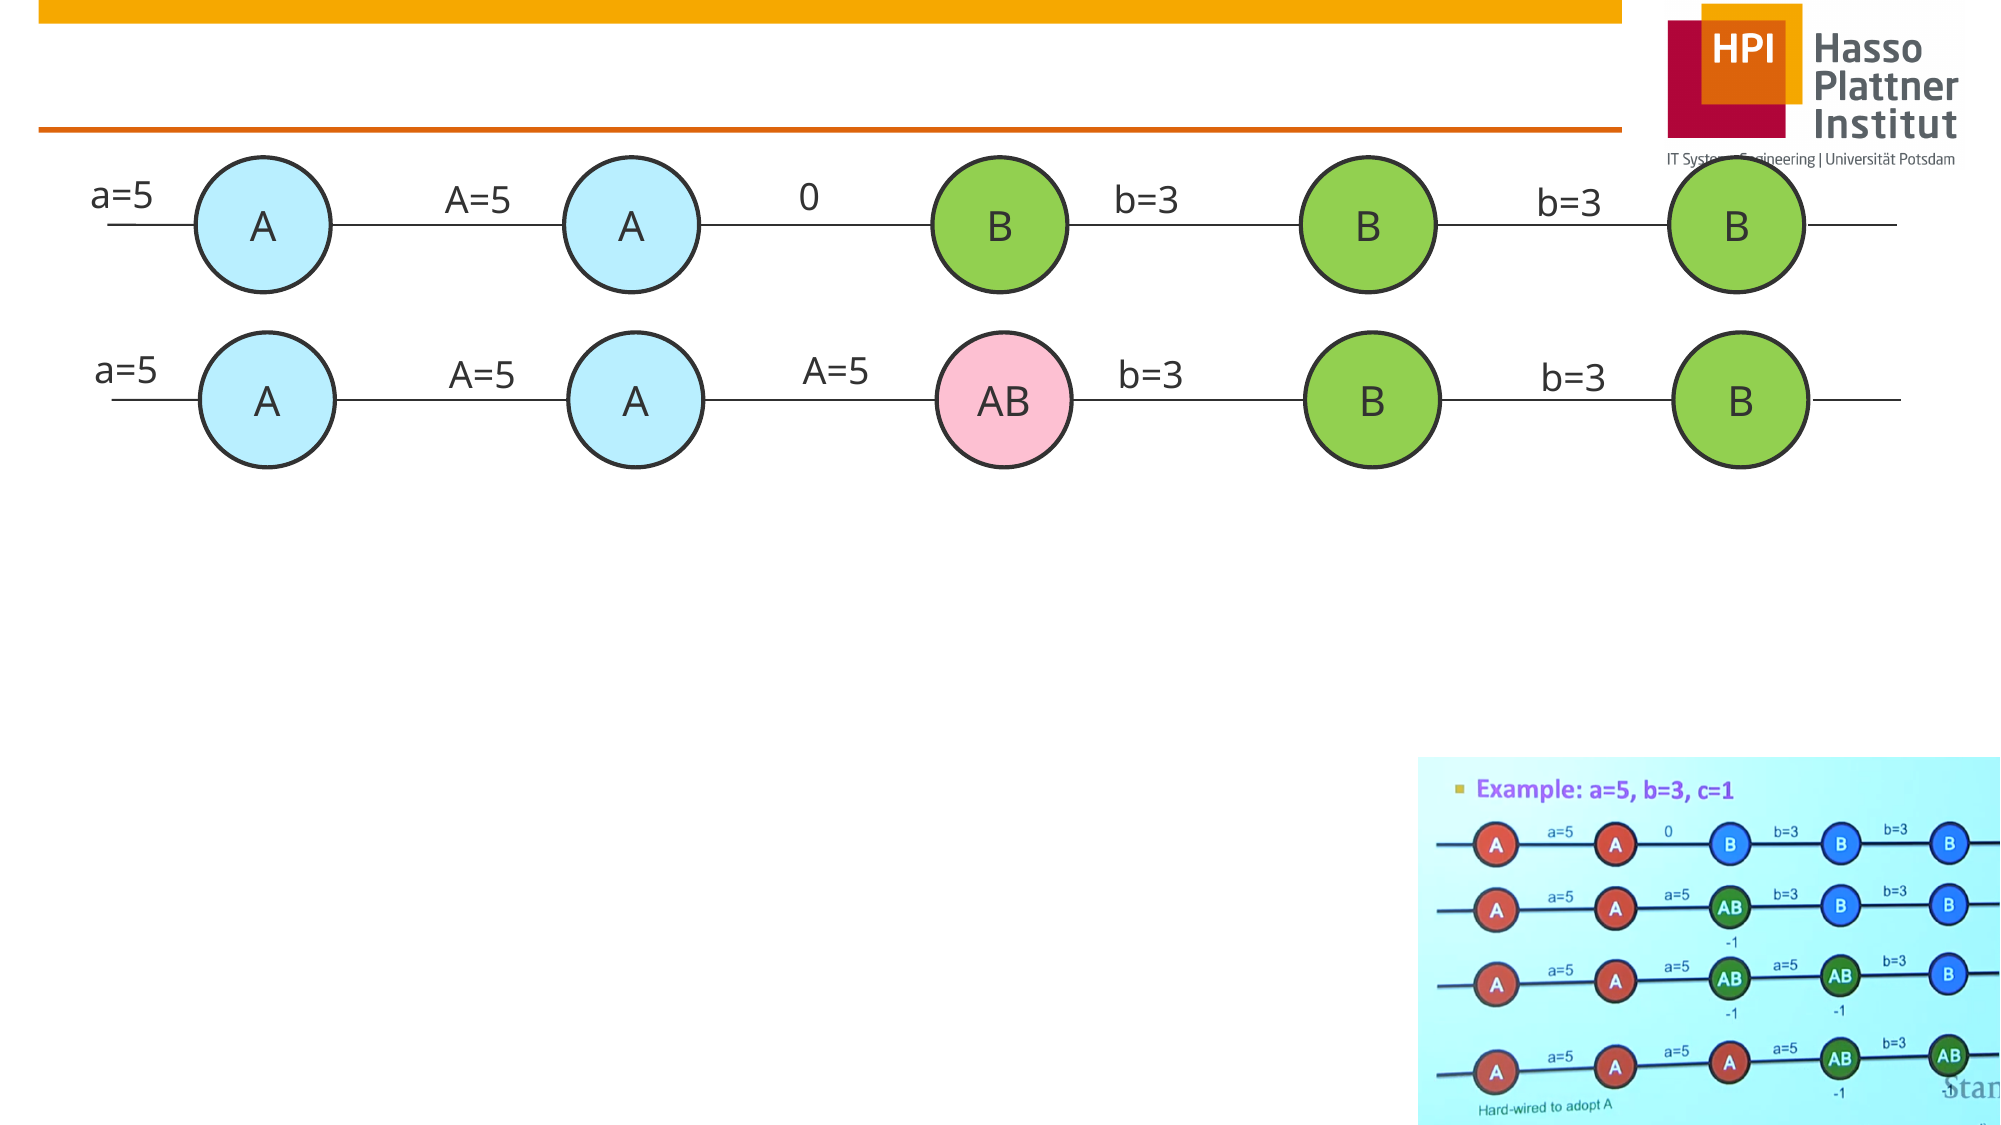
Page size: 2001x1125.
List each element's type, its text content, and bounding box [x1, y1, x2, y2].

text_box 0 [798, 172, 833, 222]
text_box A [197, 330, 337, 470]
text_box A [566, 330, 706, 470]
text_box b=3 [1536, 178, 1582, 224]
text_box A=5 [802, 347, 838, 397]
text_box B [1298, 155, 1438, 295]
text_box B [1302, 330, 1443, 470]
text_box a=5 [94, 345, 129, 395]
text_box A=5 [448, 350, 484, 399]
text_box A [562, 155, 702, 295]
text_box b=3 [1117, 350, 1287, 397]
text_box A [193, 155, 333, 295]
text_box AB [934, 330, 1074, 470]
picture [1664, 0, 1965, 170]
text_box a=5 [90, 170, 125, 220]
text_box B [930, 155, 1070, 295]
text_box B [1667, 155, 1807, 295]
text_box A=5 [444, 175, 480, 224]
text_box b=3 [1113, 175, 1283, 222]
text_box b=3 [1540, 354, 1586, 399]
text_box B [1671, 330, 1811, 470]
picture [1418, 757, 2000, 1125]
